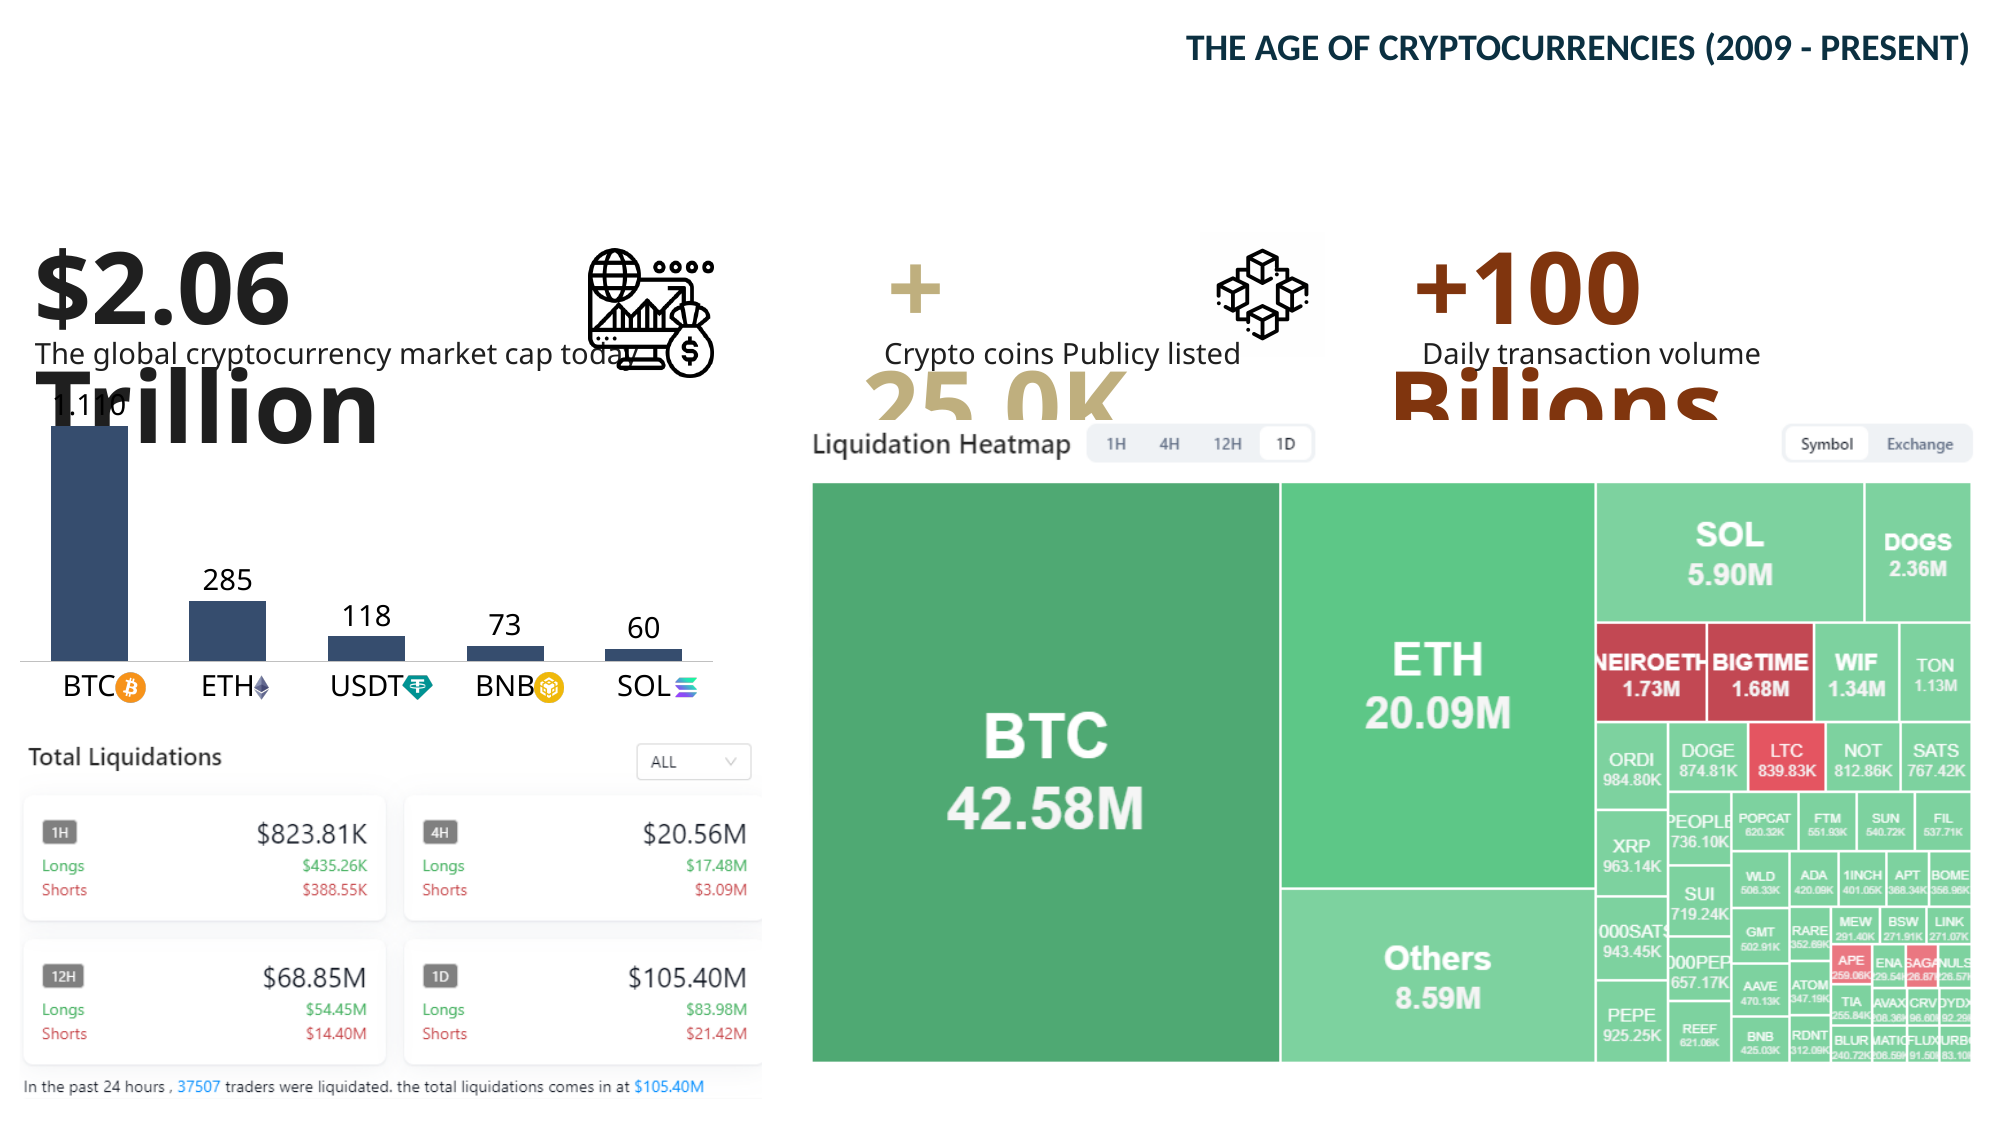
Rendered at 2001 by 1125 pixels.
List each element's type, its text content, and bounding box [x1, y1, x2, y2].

text_box The global cryptocurrency market cap today [19, 327, 587, 378]
text_box Crypto coins Publicy listed [869, 327, 1274, 378]
text_box $2.06 Trillion [19, 216, 660, 327]
text_box ETH [201, 676, 246, 703]
picture [809, 419, 1977, 1068]
text_box USDT [331, 676, 401, 703]
chart [5, 412, 728, 676]
text_box + 25,0K [847, 216, 1252, 419]
text_box $2.06 Trillion [19, 378, 660, 412]
picture [533, 672, 565, 703]
text_box BTC [63, 676, 115, 703]
picture [246, 672, 277, 703]
text_box +100 Bilions [1372, 216, 1938, 419]
picture [401, 672, 433, 703]
text_box SOL [616, 676, 670, 703]
text_box BNB [476, 676, 533, 703]
text_box 1.110 [49, 390, 129, 412]
picture [1199, 231, 1325, 357]
picture [587, 248, 714, 379]
picture [670, 672, 702, 703]
picture [115, 672, 146, 703]
picture [19, 734, 763, 1100]
text_box Daily transaction volume [1407, 327, 1812, 378]
text_box THE AGE OF CRYPTOCURRENCIES (2009 - PRESENT) [985, 15, 1986, 76]
